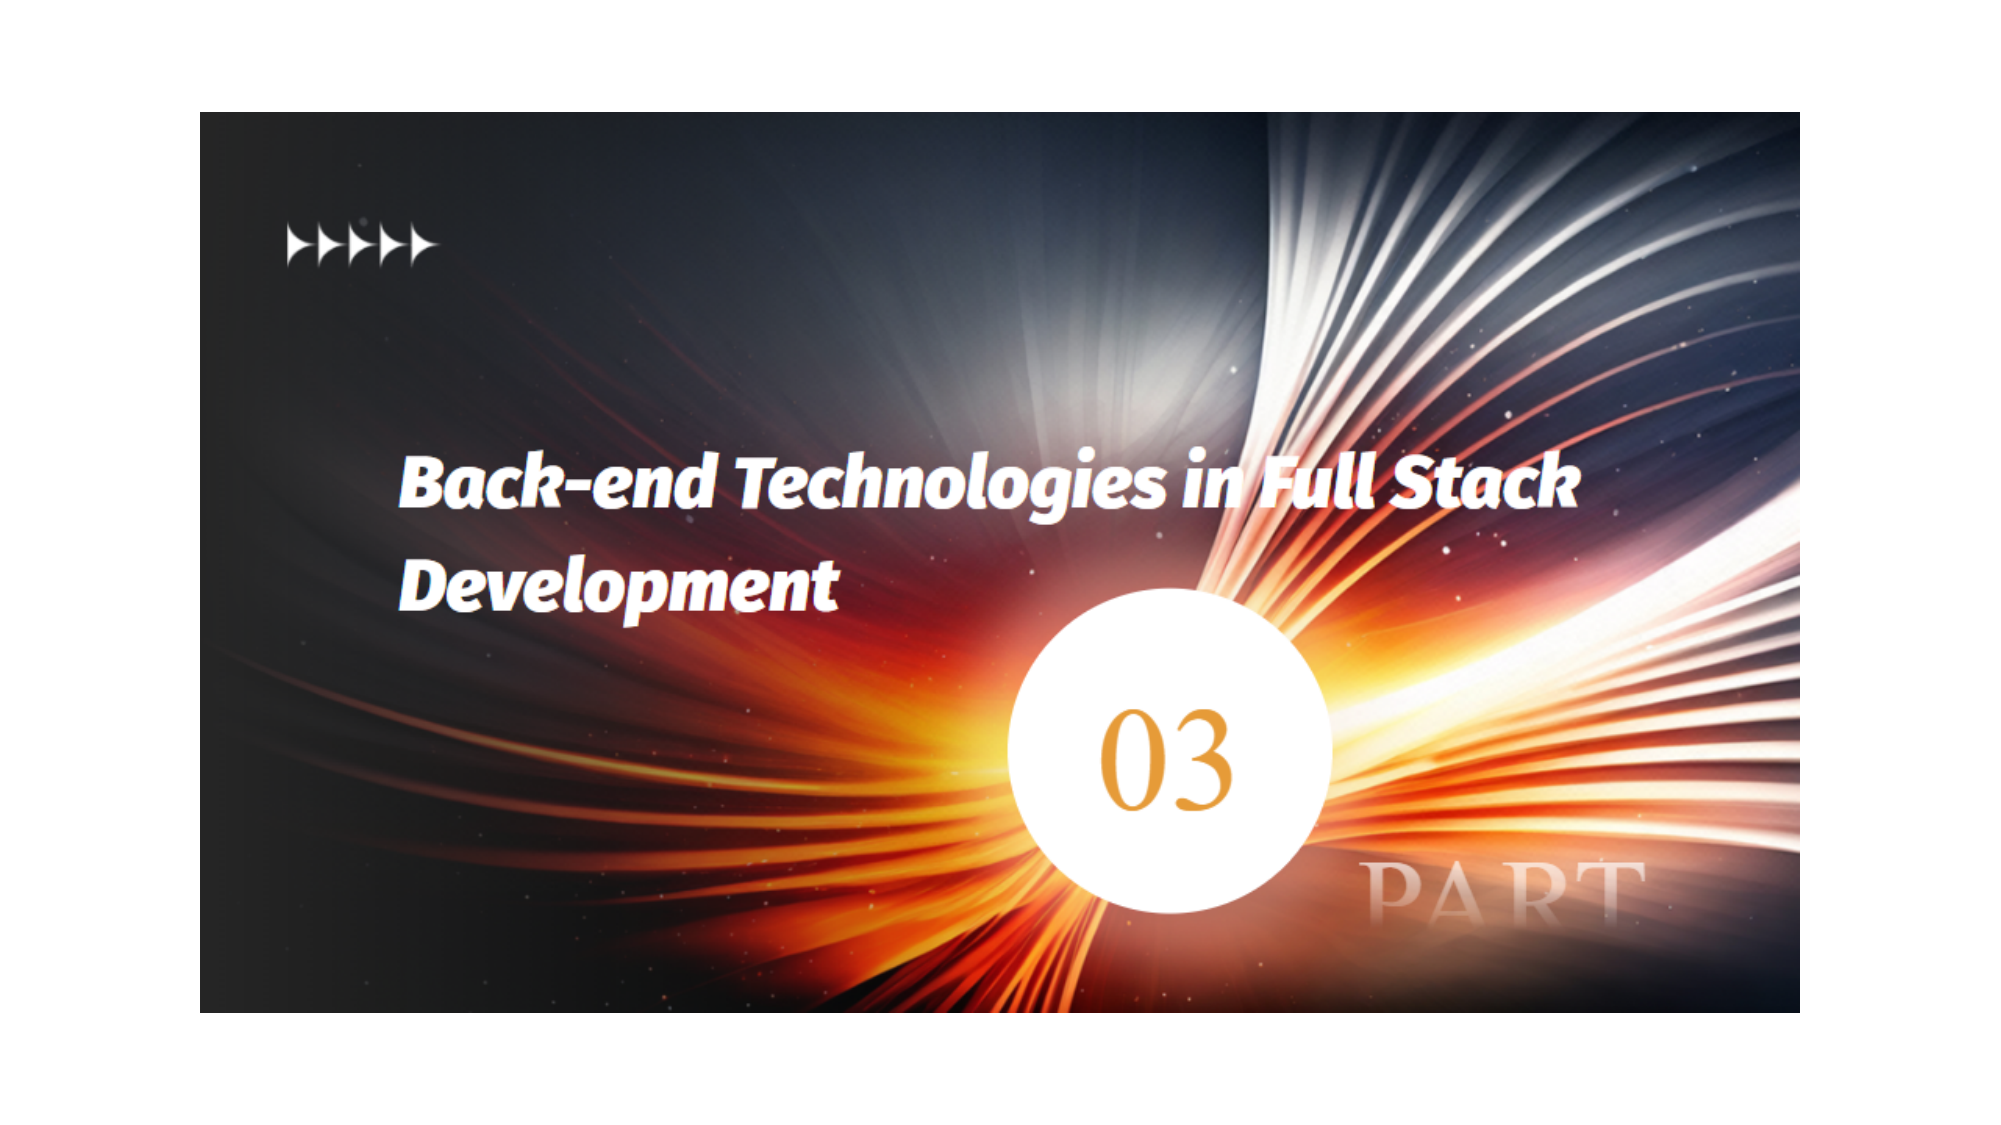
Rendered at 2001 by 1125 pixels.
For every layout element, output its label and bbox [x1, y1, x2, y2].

picture [199, 112, 1800, 1013]
